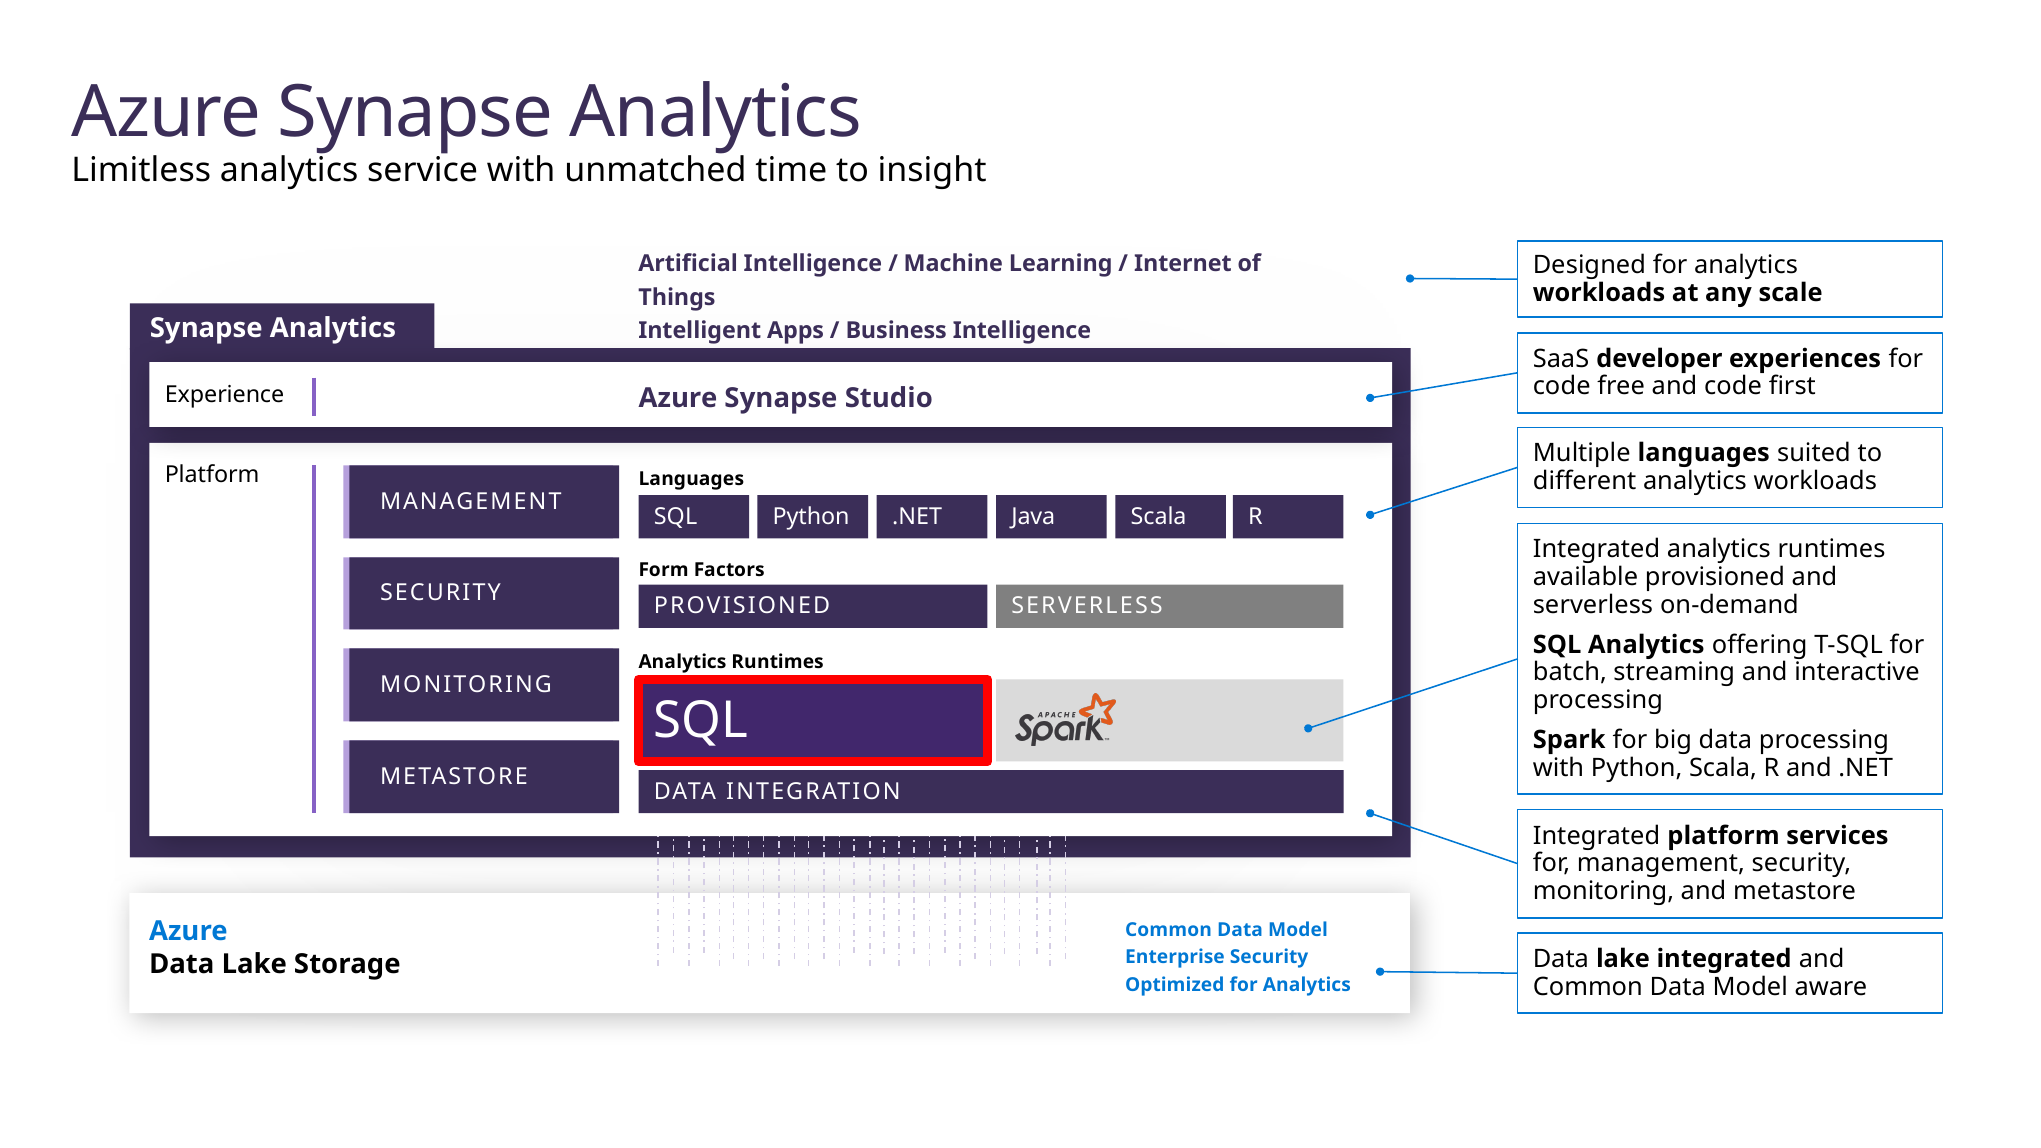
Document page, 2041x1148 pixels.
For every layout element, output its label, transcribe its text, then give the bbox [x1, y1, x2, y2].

text_box Integrated platform services for, management, security, monitoring, and metastore [1517, 809, 1943, 919]
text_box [995, 678, 1344, 762]
text_box Designed for analytics workloads at any scale [1517, 240, 1943, 318]
text_box Integrated analytics runtimes available provisioned and serverless on-demand SQL Analytics offering T-SQL for batch, streaming and interactive processing Spark for big data processing with Python, Scala, R and .NET [1517, 523, 1943, 795]
text_box SaaS developer experiences for code free and code first [1517, 332, 1943, 414]
title Azure Synapse Analytics [71, 37, 1001, 151]
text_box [129, 835, 1411, 1014]
text_box Limitless analytics service with unmatched time to insight [71, 151, 1370, 189]
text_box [1369, 467, 1519, 515]
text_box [129, 303, 1411, 835]
text_box Artificial Intelligence / Machine Learning / Internet of Things Intelligent Apps / Business Intelligence [638, 242, 1323, 303]
text_box Data lake integrated and Common Data Model aware [1517, 932, 1943, 1014]
text_box Multiple languages suited to different analytics workloads [1517, 427, 1943, 508]
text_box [1369, 812, 1519, 864]
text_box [1307, 658, 1518, 729]
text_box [1369, 372, 1519, 399]
